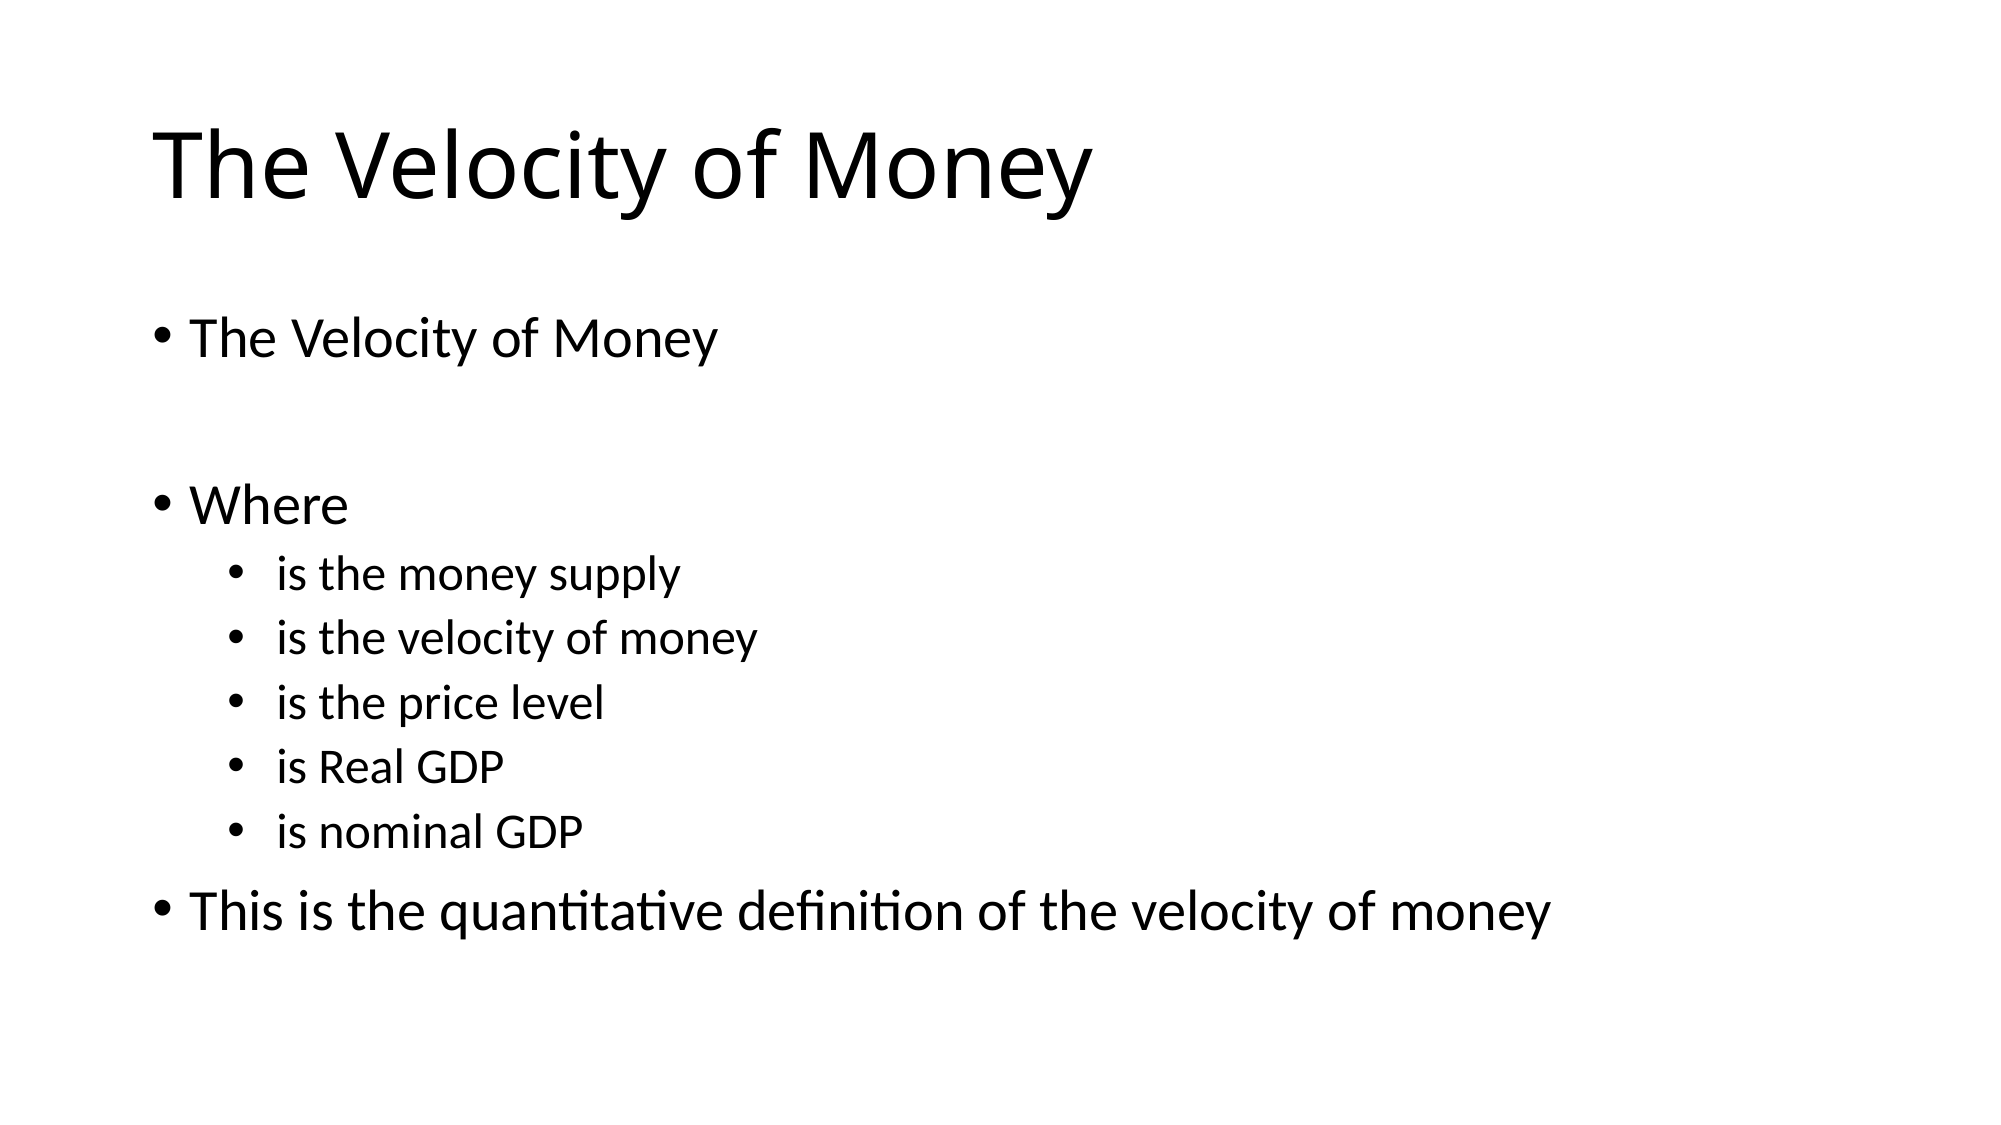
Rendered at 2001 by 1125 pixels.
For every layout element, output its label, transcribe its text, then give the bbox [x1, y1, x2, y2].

title The Velocity of Money [137, 59, 1863, 278]
